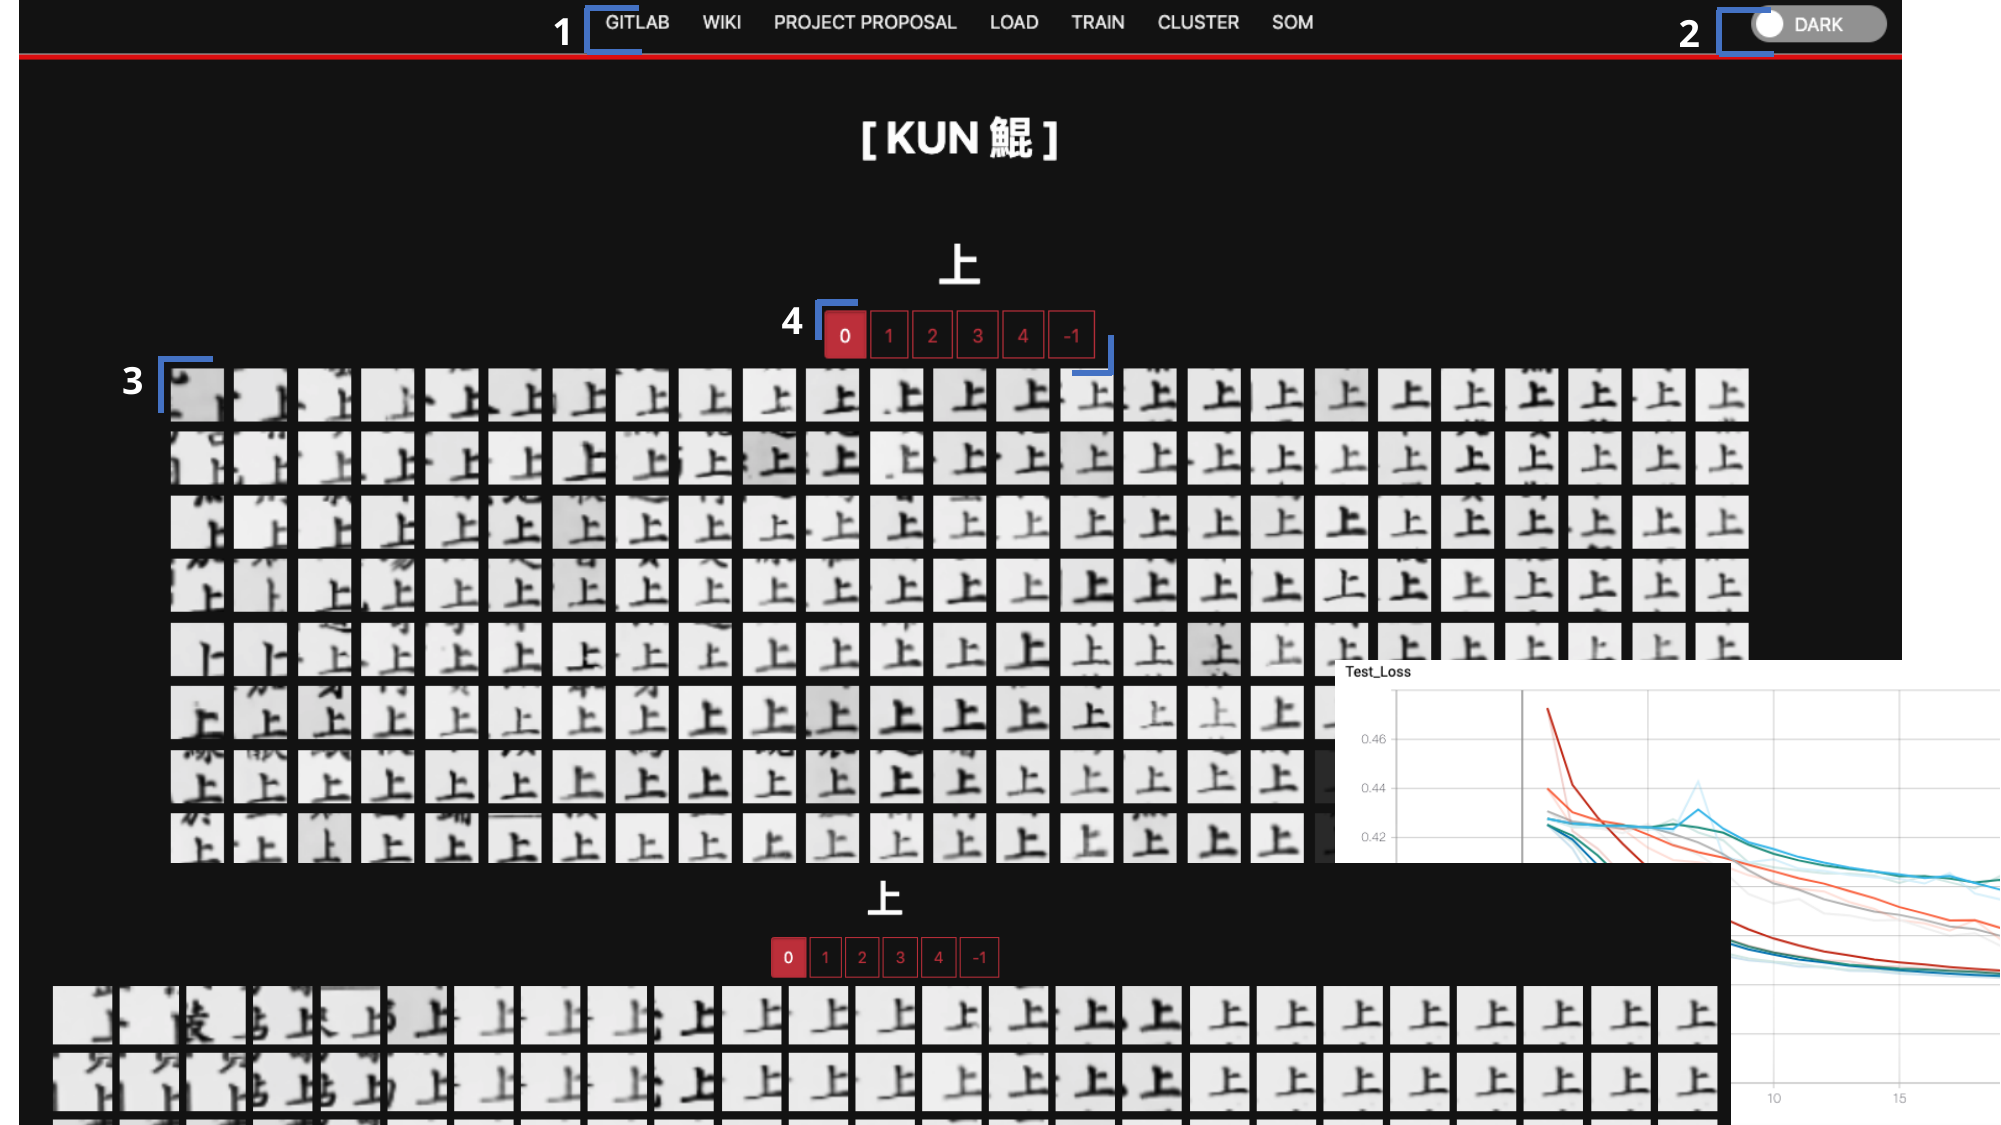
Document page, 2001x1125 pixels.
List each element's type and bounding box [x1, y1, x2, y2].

text_box [1071, 335, 1112, 375]
text_box [817, 300, 858, 341]
text_box [584, 7, 642, 53]
text_box [158, 358, 213, 414]
text_box [1716, 10, 1775, 56]
picture [19, 0, 2000, 1125]
